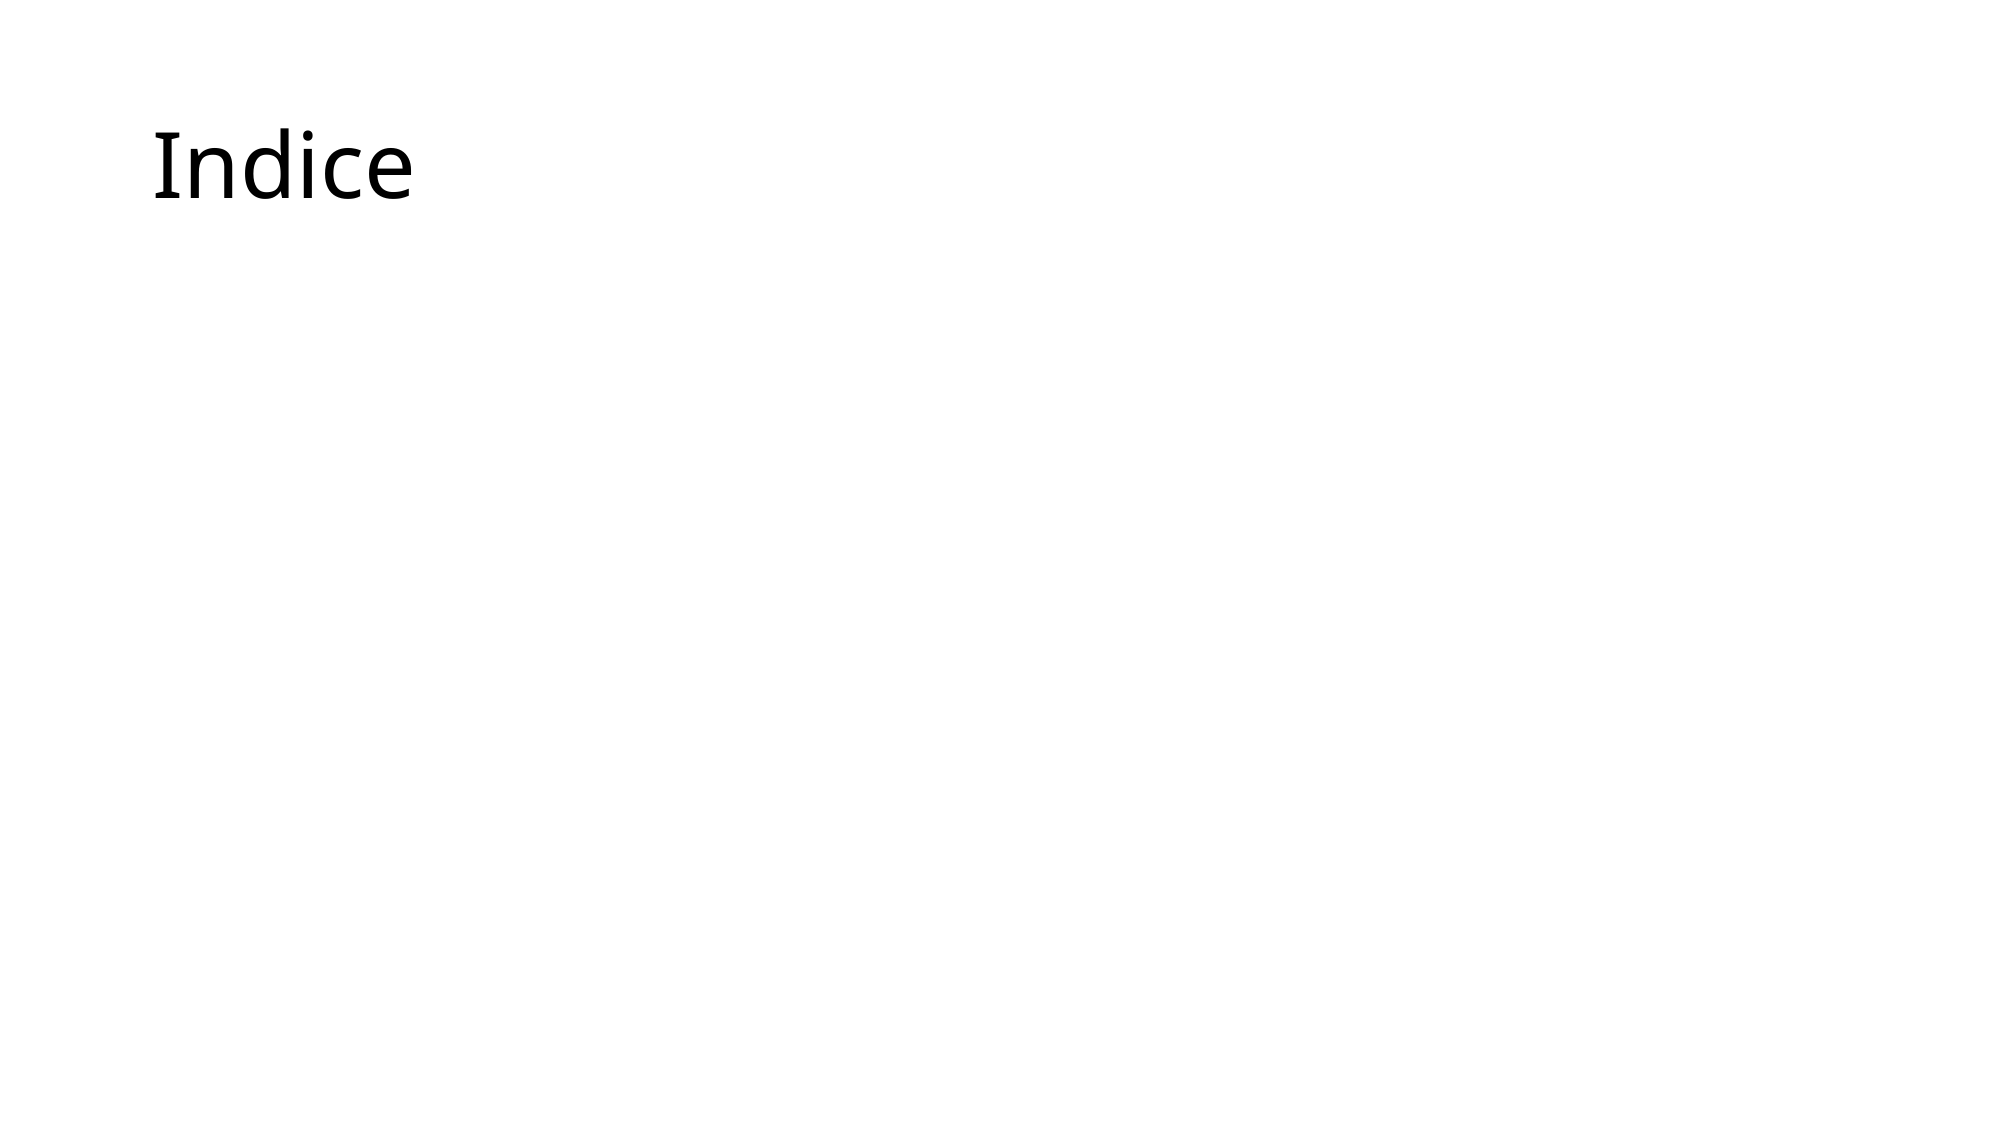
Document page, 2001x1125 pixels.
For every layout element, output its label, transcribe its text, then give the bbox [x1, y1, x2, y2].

title Indice [137, 59, 1863, 278]
